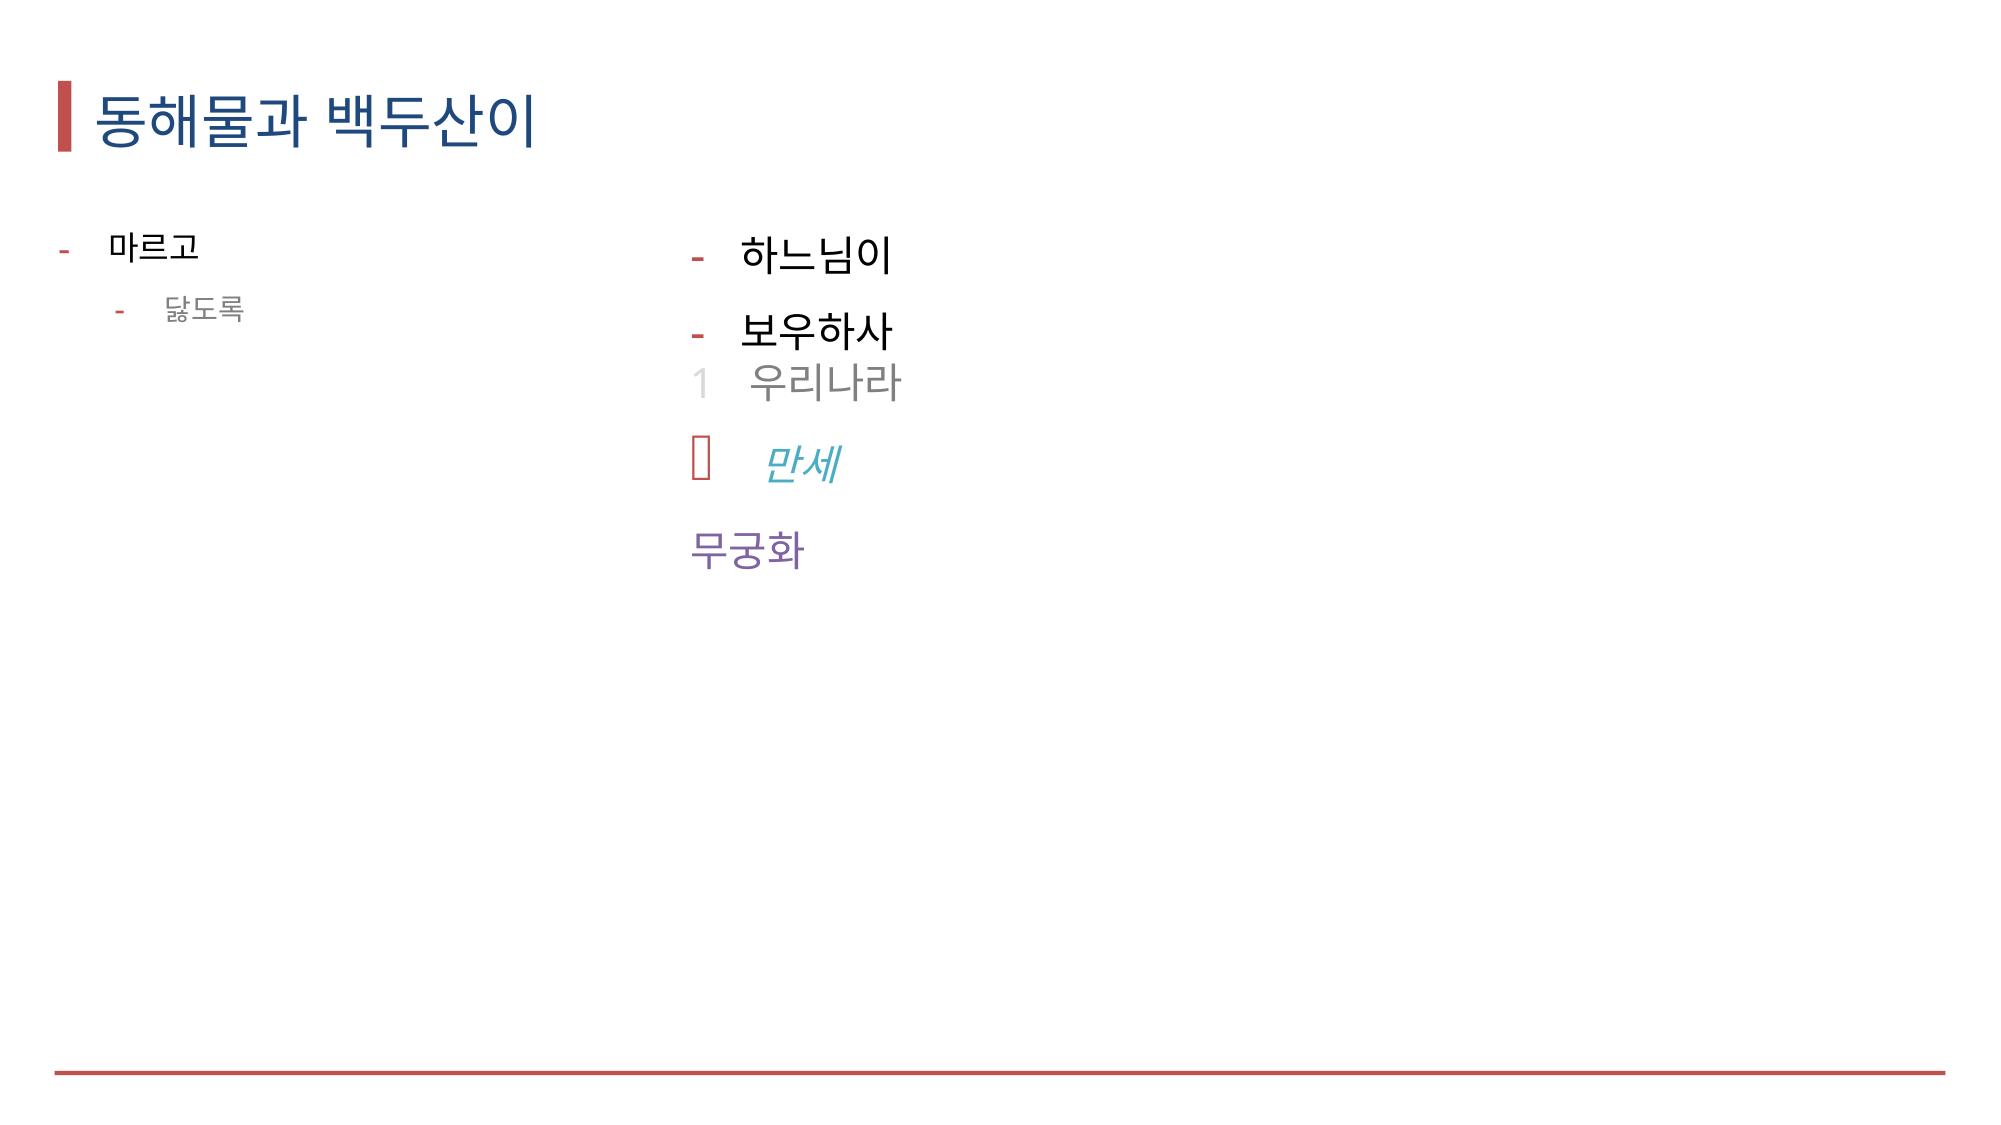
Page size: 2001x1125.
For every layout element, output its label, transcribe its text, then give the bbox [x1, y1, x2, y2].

list 하느님이 보우하사 우리나라 만세 무궁화 [690, 219, 1942, 1030]
list 마르고 닳도록 [58, 219, 677, 1030]
title 동해물과 백두산이 [79, 67, 1942, 165]
